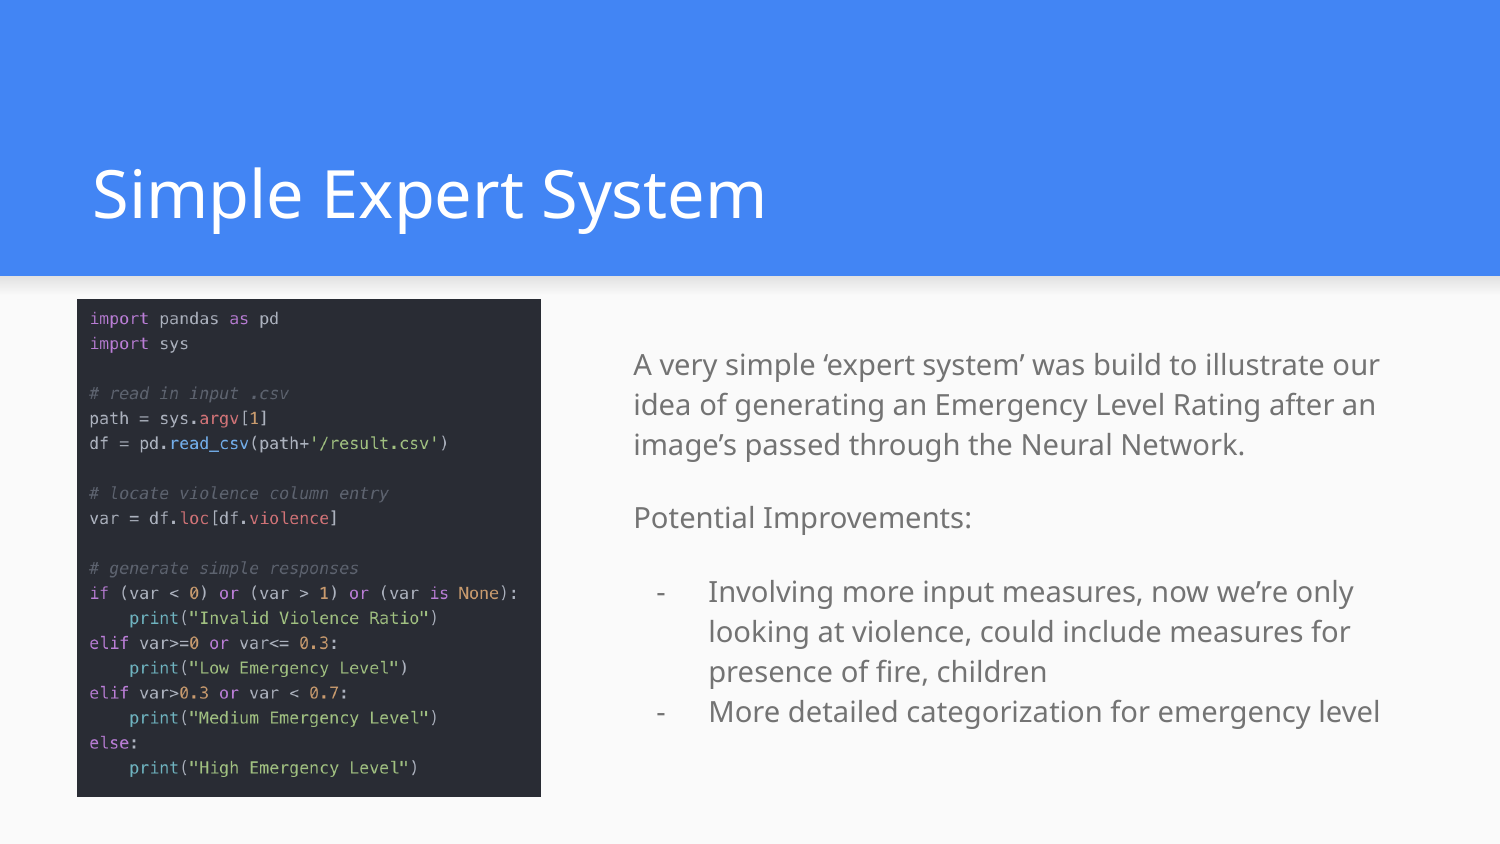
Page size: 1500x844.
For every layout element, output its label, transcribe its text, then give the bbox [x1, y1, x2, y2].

list A very simple ‘expert system’ was build to illustrate our idea of generating an Emergency Level Rating after an image’s passed through the Neural Network. Potential Improvements: Involving more input measures, now we’re only looking at violence, could include measures for presence of fire, children More detailed categorization for emergency level [618, 325, 1449, 771]
picture [77, 299, 542, 797]
title Simple Expert System [77, 121, 1427, 248]
